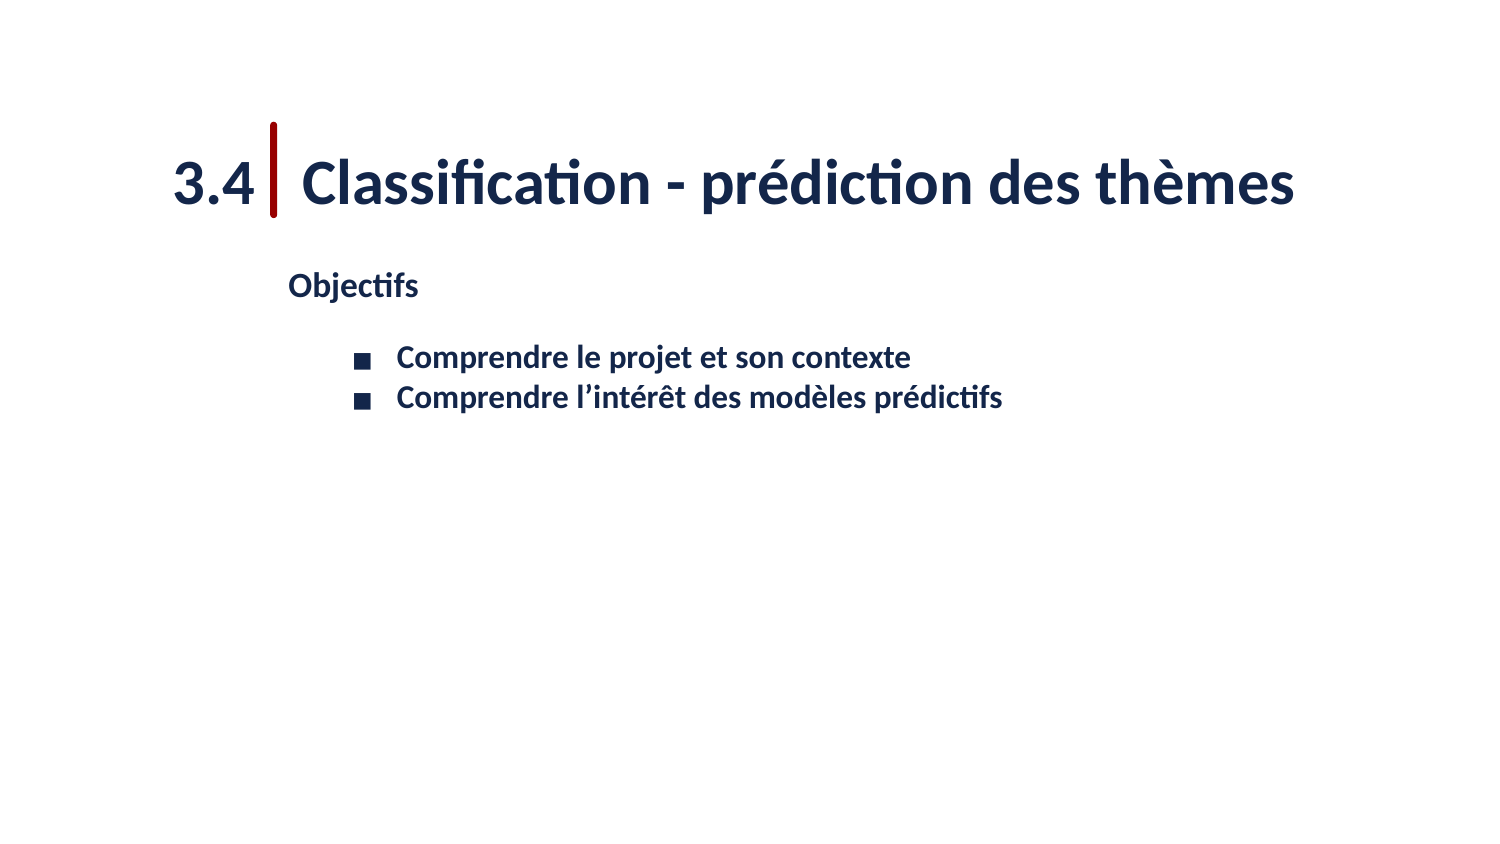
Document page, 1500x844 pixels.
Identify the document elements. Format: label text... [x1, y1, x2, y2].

list Comprendre le projet et son contexte Comprendre l’intérêt des modèles prédictifs [322, 333, 1426, 537]
list Classification - prédiction des thèmes [292, 120, 1470, 219]
text_box Objectifs [156, 273, 551, 300]
list 3.4 [30, 111, 256, 219]
